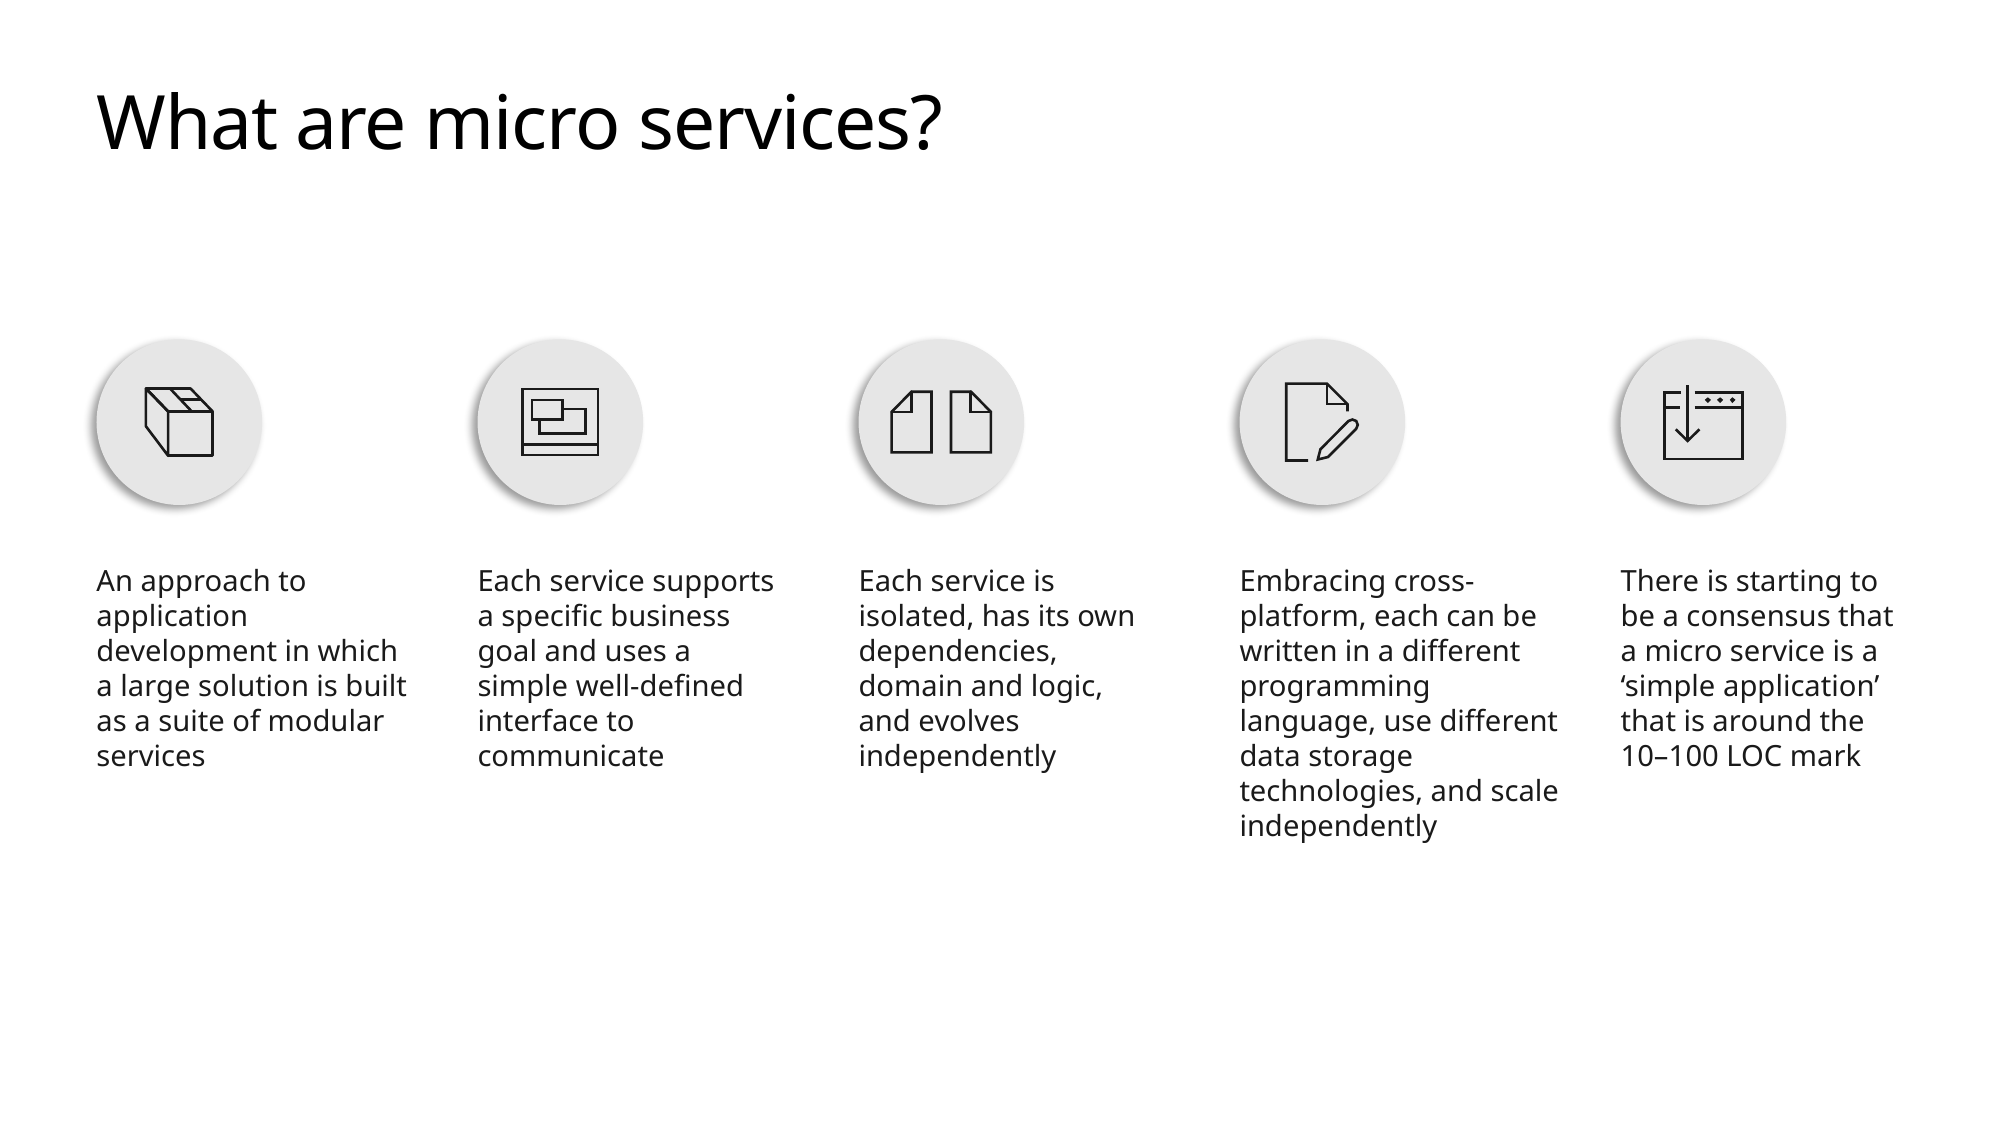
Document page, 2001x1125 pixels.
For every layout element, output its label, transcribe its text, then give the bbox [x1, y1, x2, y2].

text_box Each service is isolated, has its own dependencies, domain and logic, and evolves independently [858, 562, 1158, 773]
text_box Embracing cross-platform, each can be written in a different programming language, use different data storage technologies, and scale independently [1239, 562, 1564, 843]
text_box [1620, 339, 1787, 506]
text_box An approach to application development in which a large solution is built as a suite of modular services [96, 562, 421, 773]
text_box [477, 339, 644, 506]
title What are micro services? [96, 75, 1904, 166]
text_box There is starting to be a consensus that a micro service is a ‘simple application’ that is around the 10–100 LOC mark [1620, 562, 1920, 773]
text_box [858, 339, 1025, 506]
text_box Each service supports a specific business goal and uses a simple well-defined interface to communicate [477, 562, 777, 773]
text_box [96, 339, 263, 506]
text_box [1239, 339, 1406, 506]
